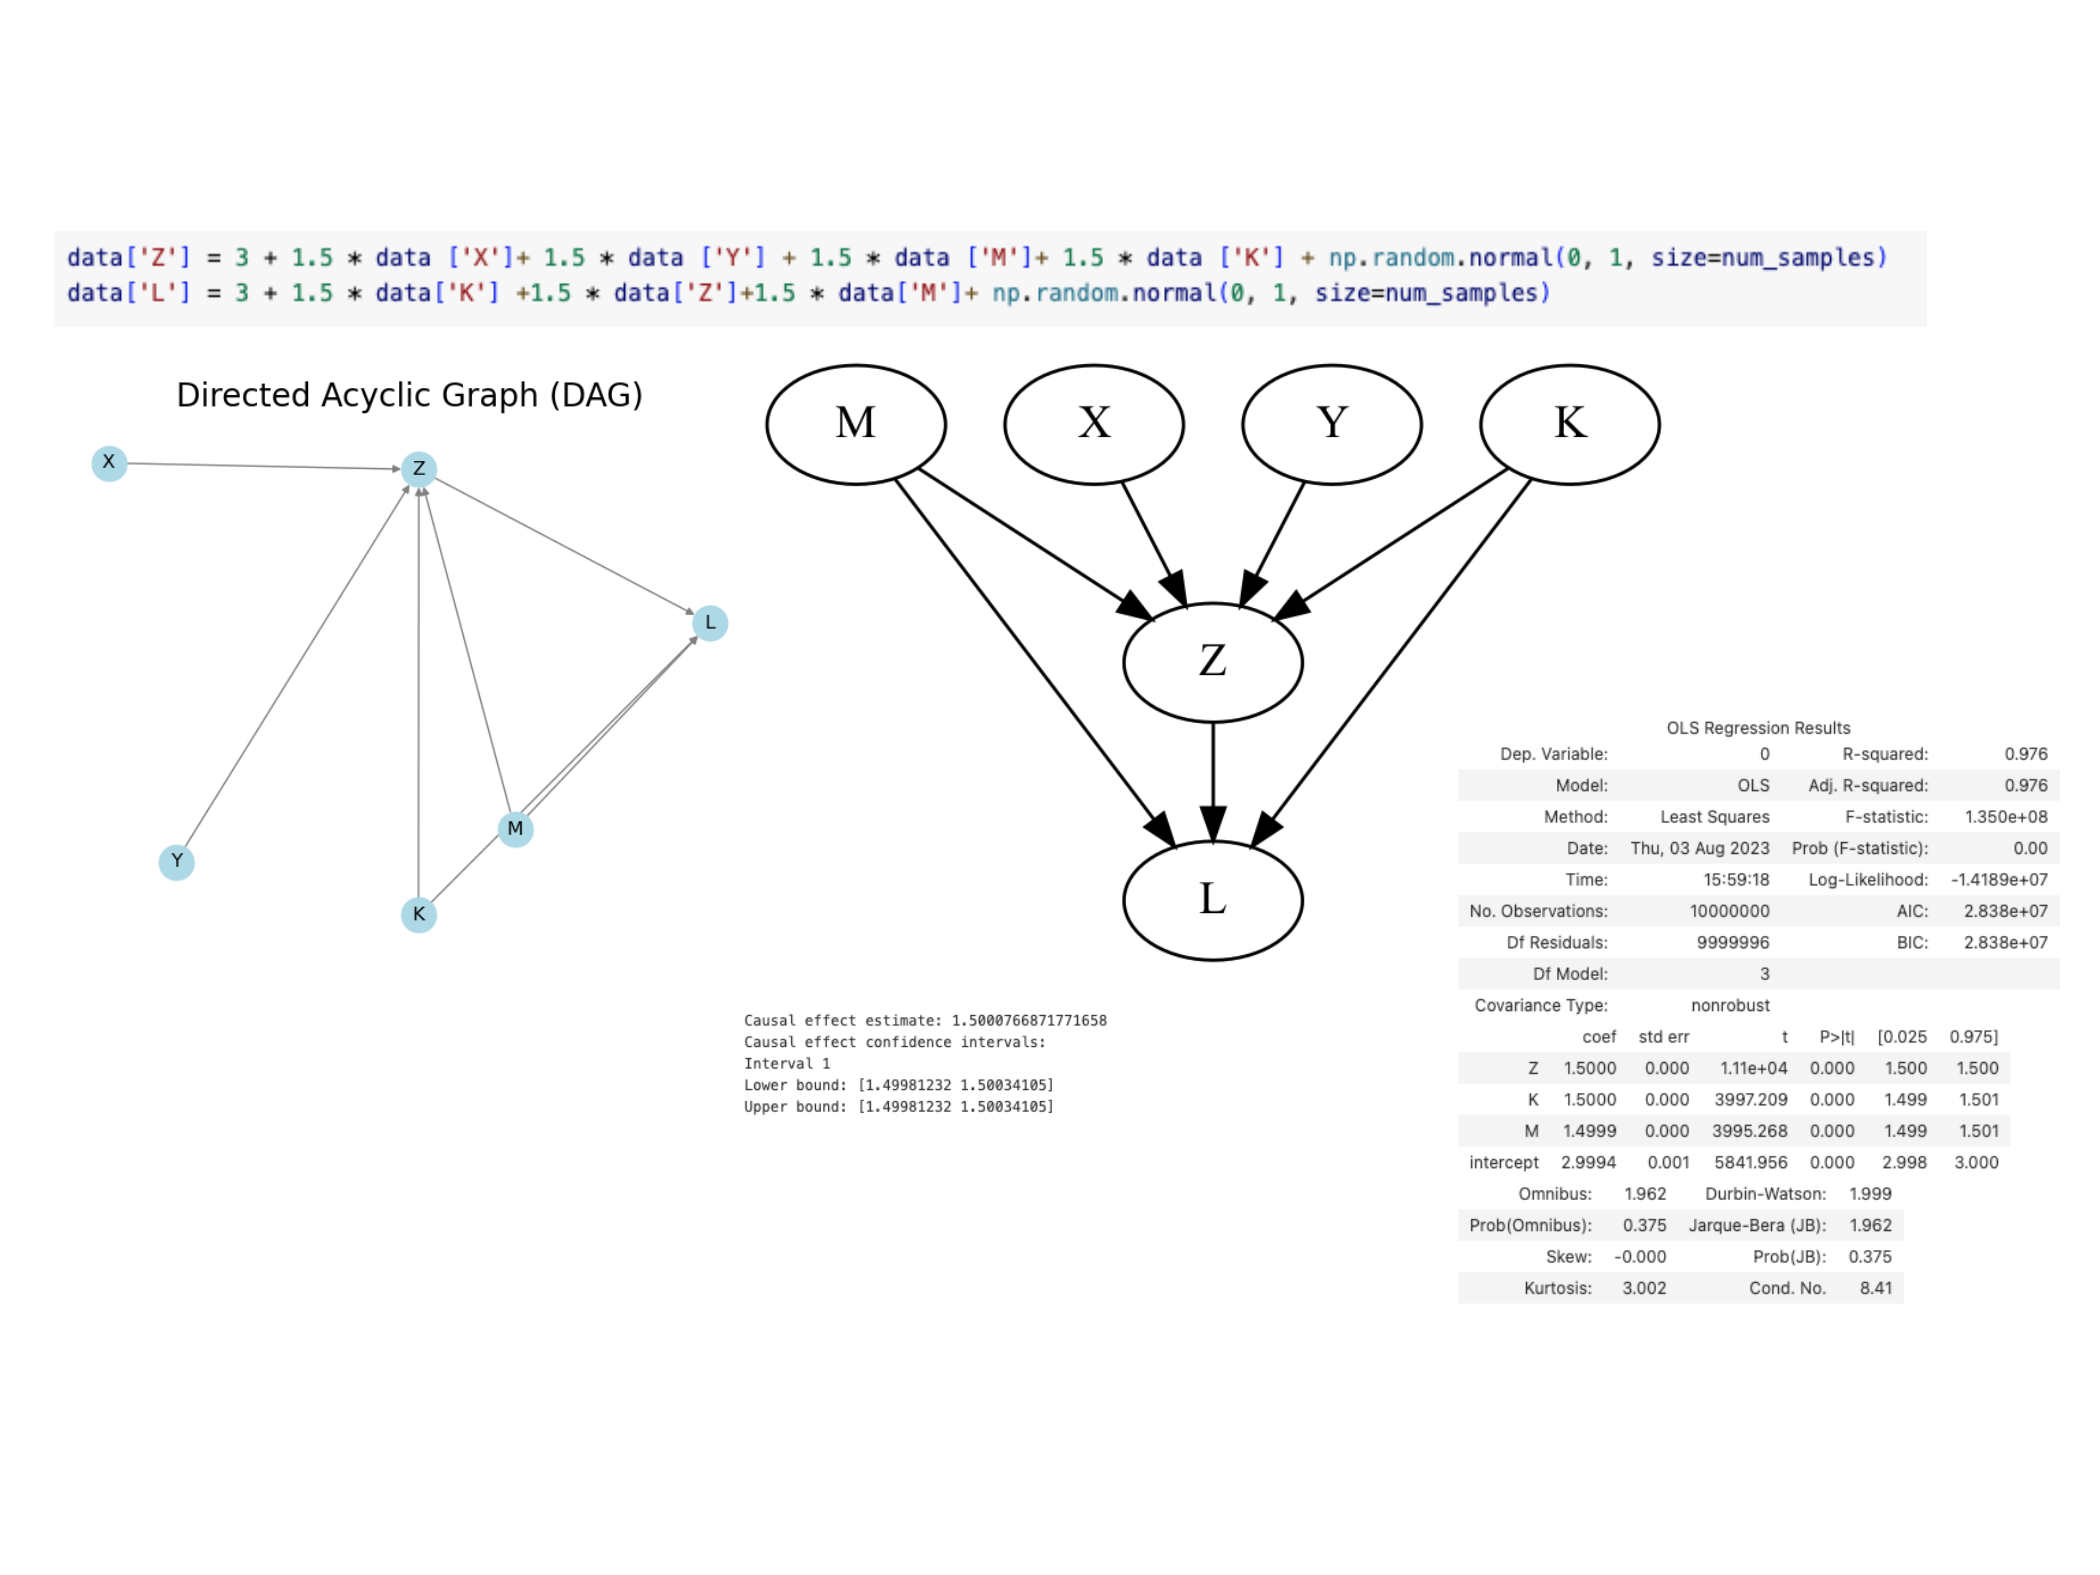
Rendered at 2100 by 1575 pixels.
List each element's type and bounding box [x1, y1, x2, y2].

picture [34, 351, 2060, 1313]
picture [54, 231, 1927, 327]
